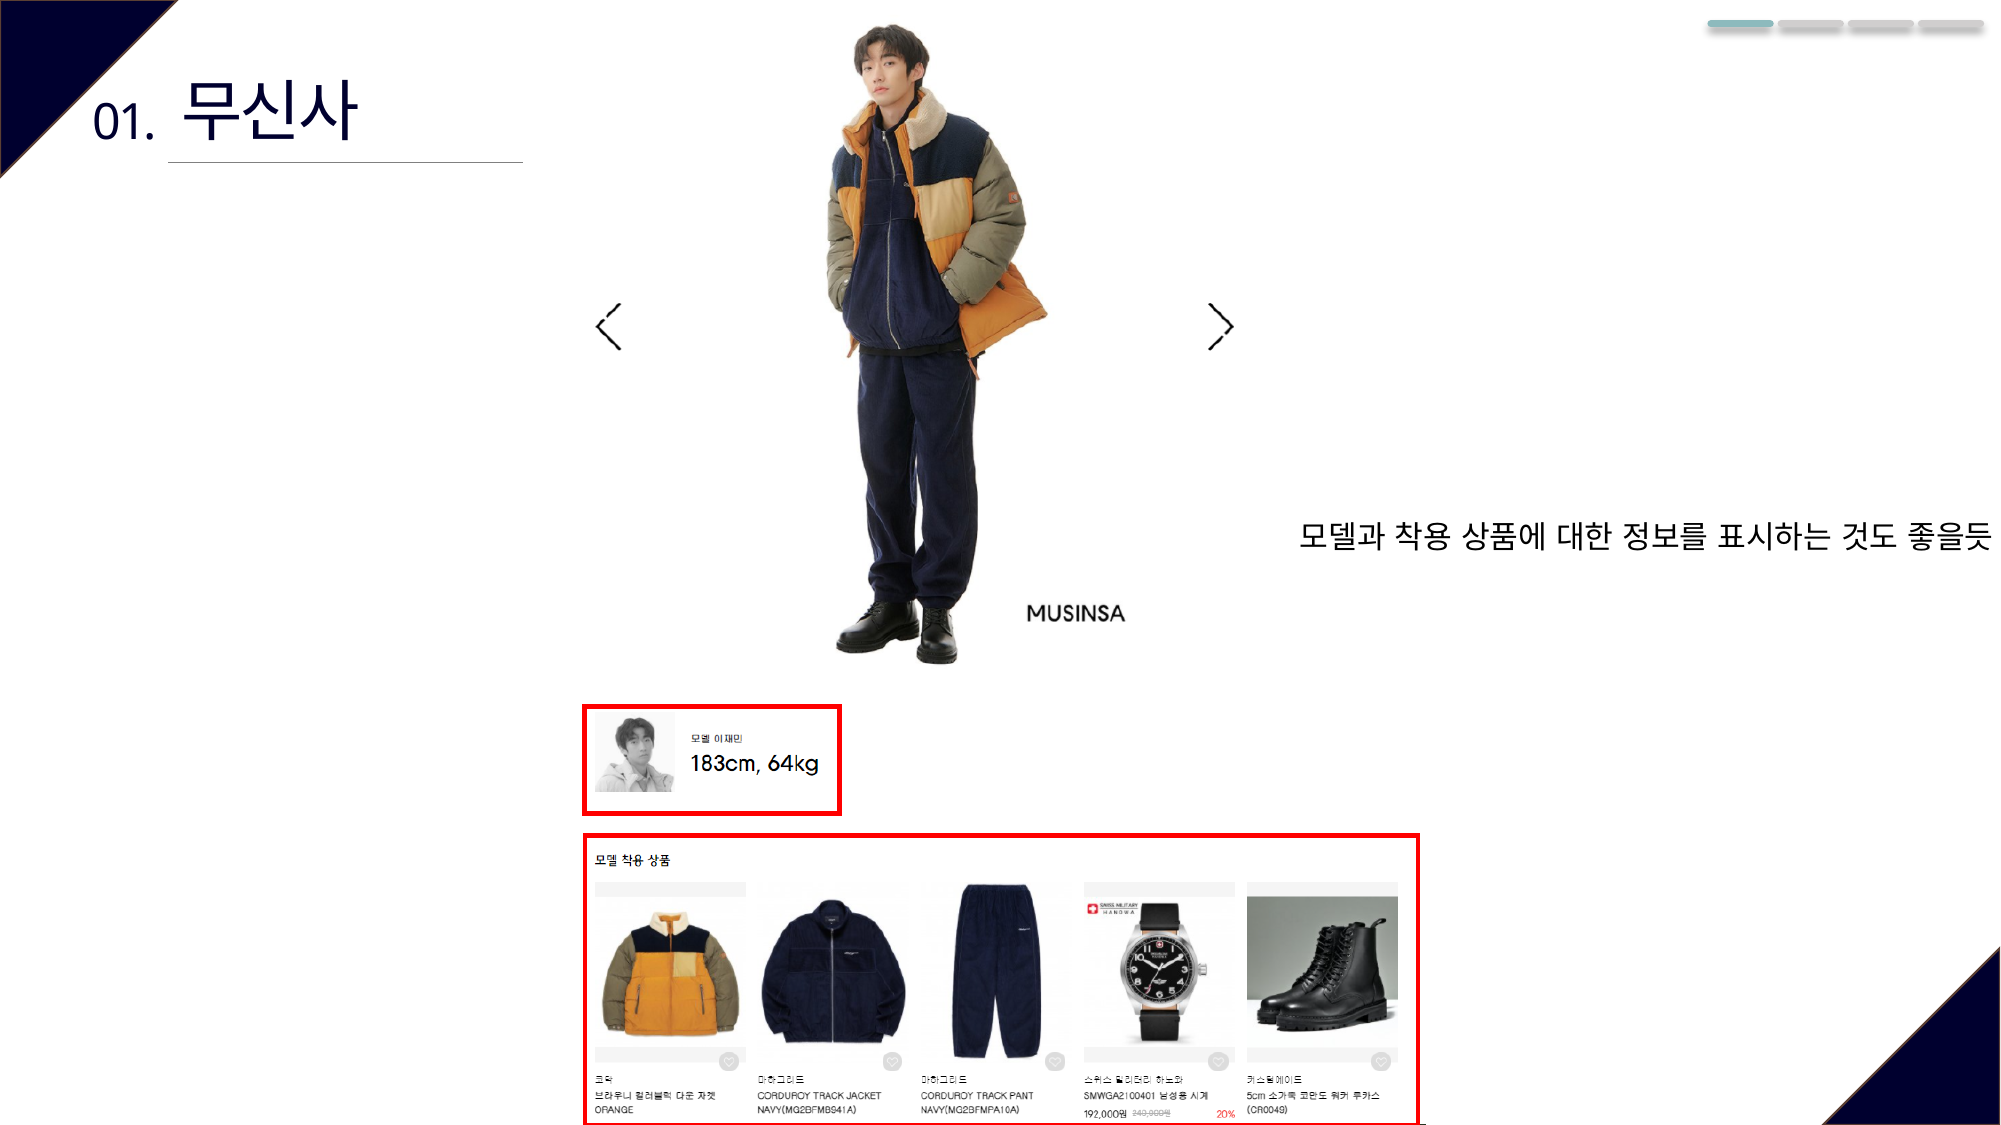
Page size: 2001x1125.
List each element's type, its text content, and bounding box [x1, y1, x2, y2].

text_box 01. [78, 81, 166, 157]
text_box 무신사 [166, 61, 375, 157]
text_box 모델과 착용 상품에 대한 정보를 표시하는 것도 좋을듯 [1426, 509, 2000, 562]
picture [584, 0, 1426, 1125]
